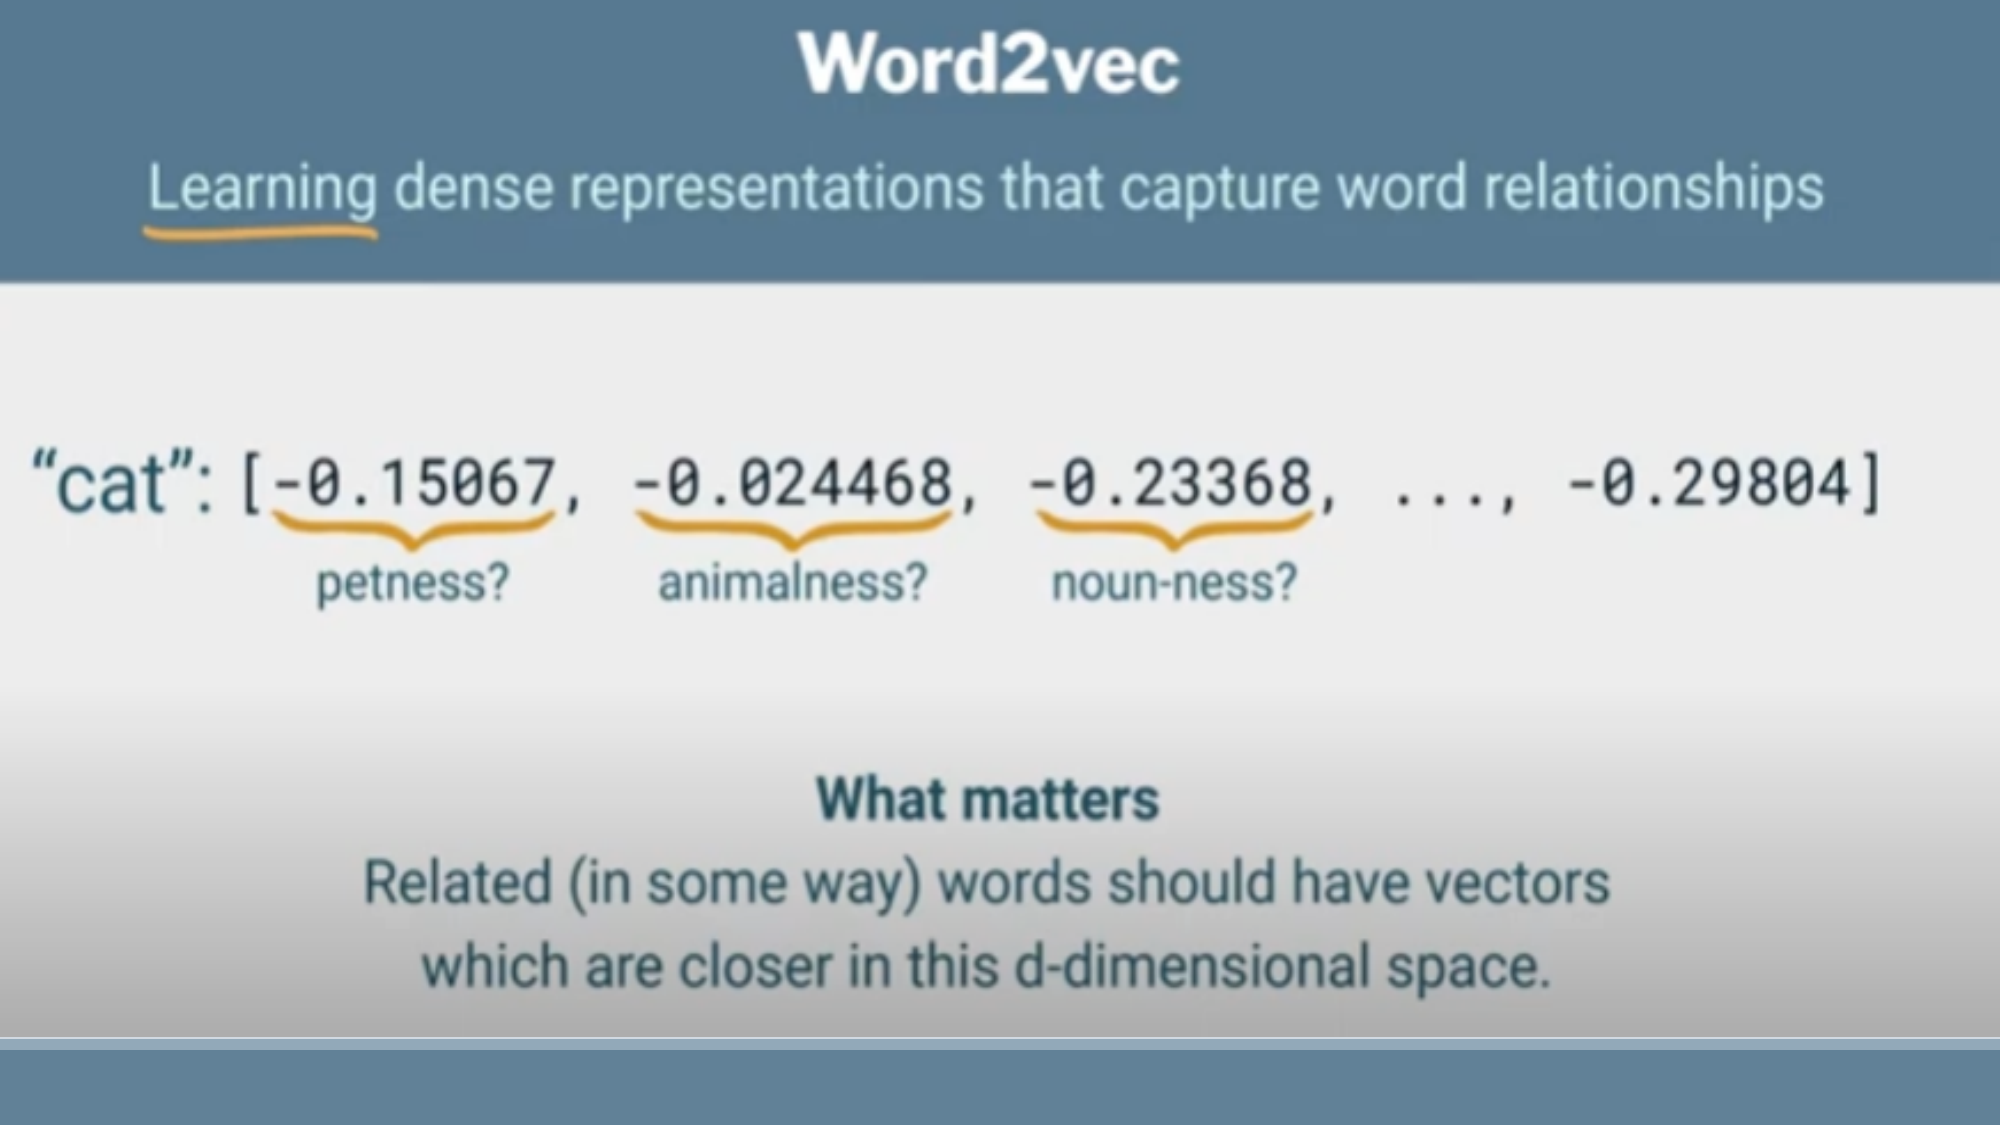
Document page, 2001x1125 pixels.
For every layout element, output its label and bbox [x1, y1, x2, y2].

list [0, 0, 2000, 1037]
